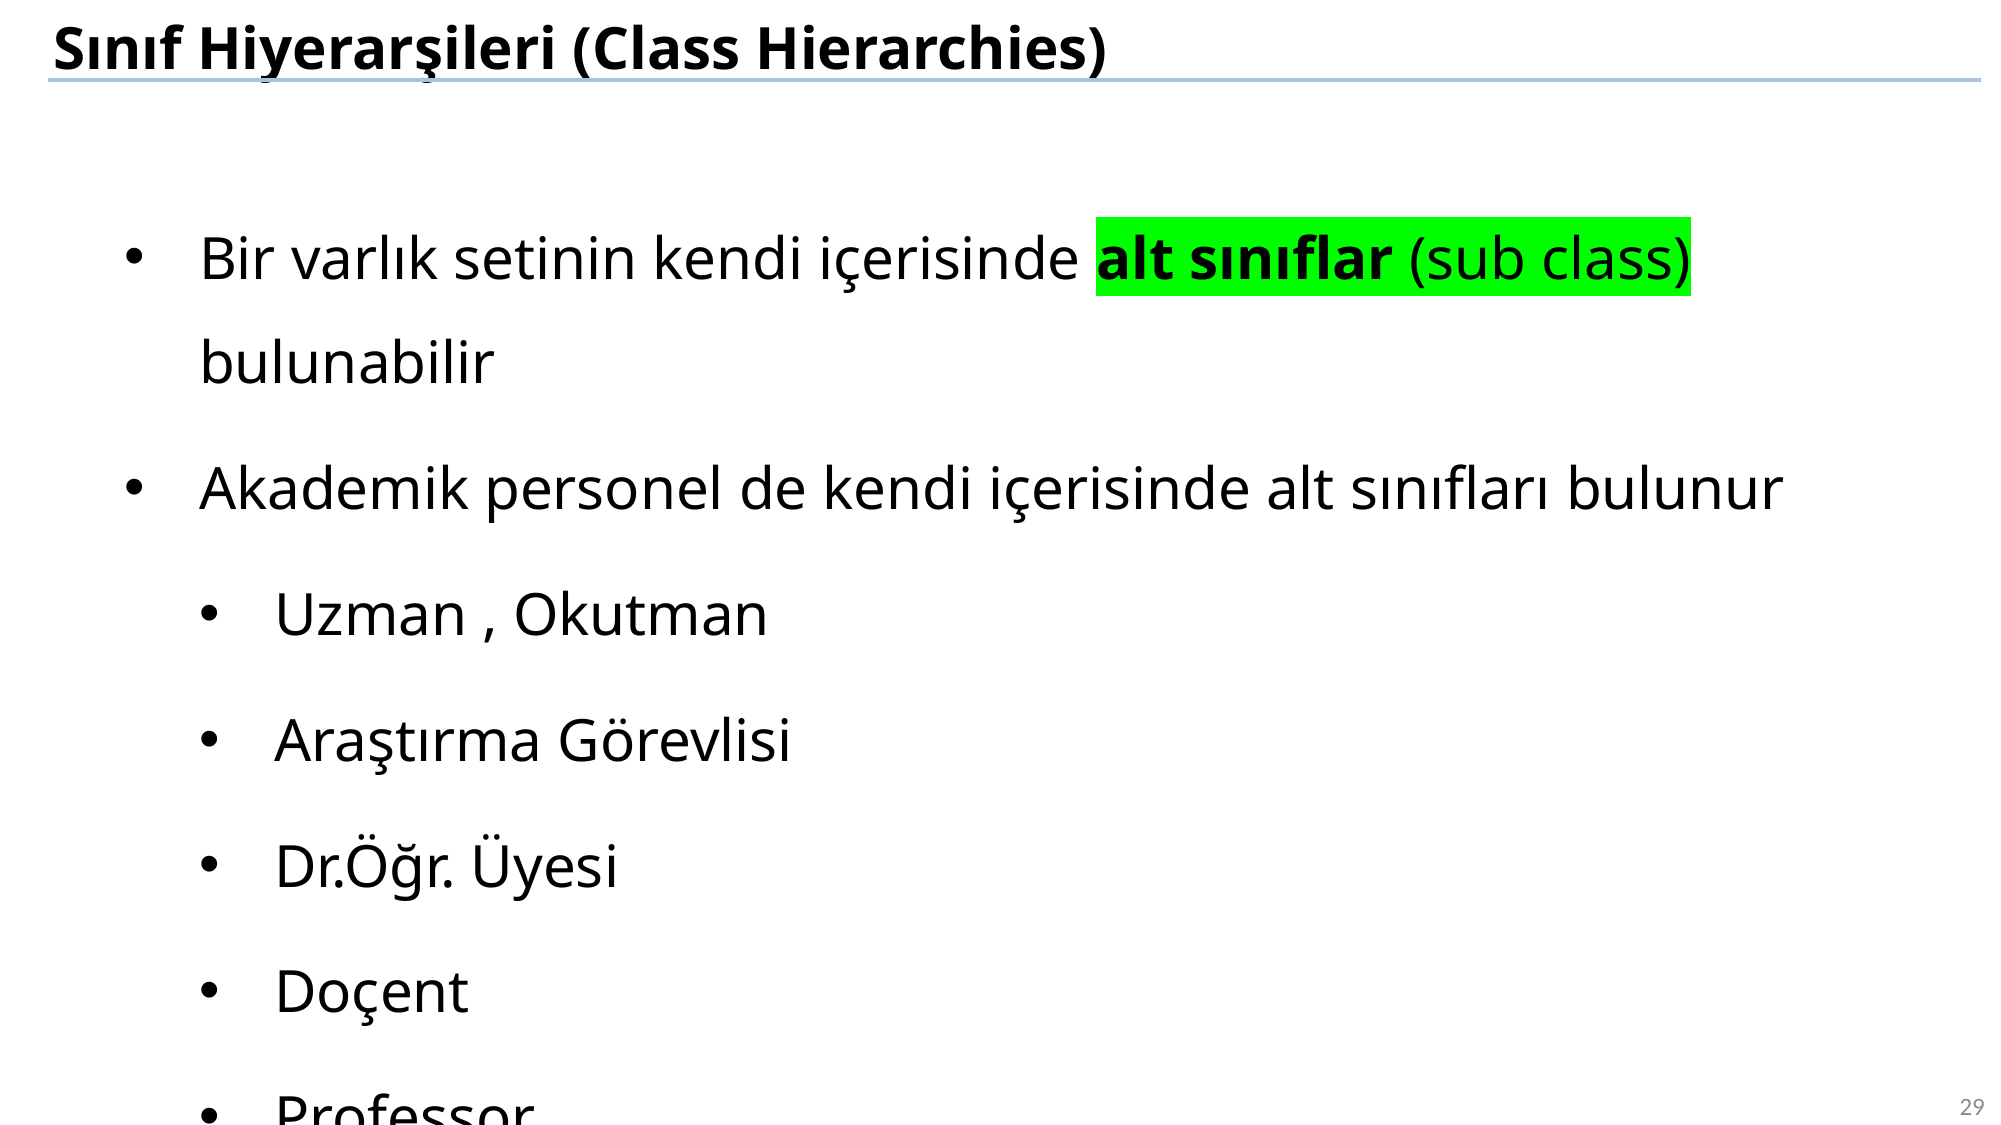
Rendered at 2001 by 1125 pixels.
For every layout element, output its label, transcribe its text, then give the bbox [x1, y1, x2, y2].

text_box Sınıf Hiyerarşileri (Class Hierarchies) [38, 6, 1808, 96]
slide_number 29 [1550, 1085, 2000, 1125]
text_box Bir varlık setinin kendi içerisinde alt sınıflar (sub class) bulunabilir Akademik personel de kendi içerisinde alt sınıfları bulunur Uzman , Okutman Araştırma Görevlisi Dr.Öğr. Üyesi Doçent Professor [92, 178, 1955, 1125]
